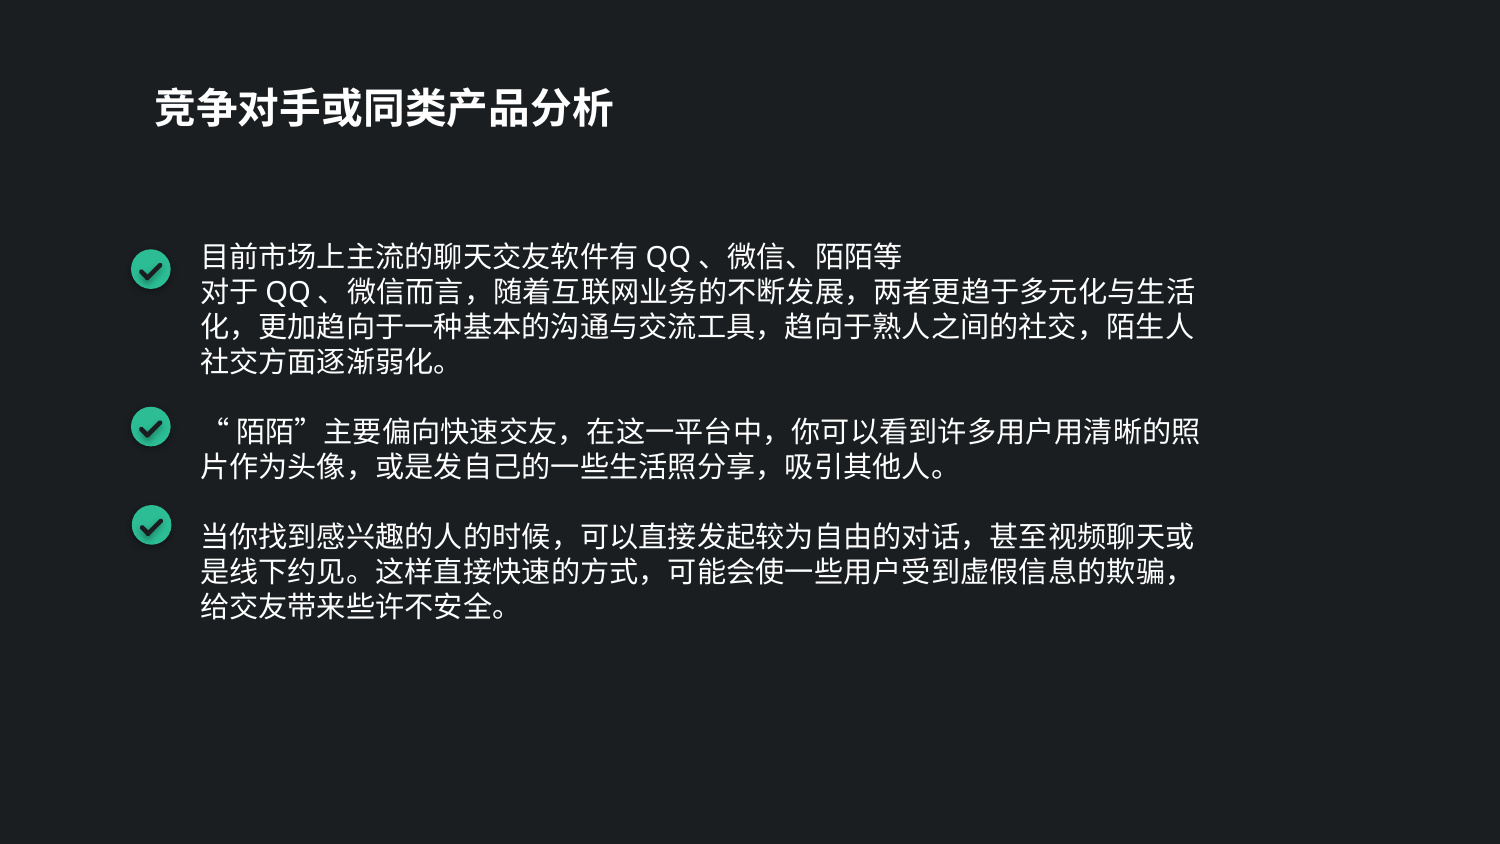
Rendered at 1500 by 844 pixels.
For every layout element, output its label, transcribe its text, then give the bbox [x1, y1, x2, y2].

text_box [131, 504, 172, 545]
text_box 目前市场上主流的聊天交友软件有QQ、微信、陌陌等 对于QQ、微信而言，随着互联网业务的不断发展，两者更趋于多元化与生活化，更加趋向于一种基本的沟通与交流工具，趋向于熟人之间的社交，陌生人社交方面逐渐弱化。 “陌陌”主要偏向快速交友，在这一平台中，你可以看到许多用户用清晰的照片作为头像，或是发自己的一些生活照分享，吸引其他人。 当你找到感兴趣的人的时候，可以直接发起较为自由的对话，甚至视频聊天或是线下约见。这样直接快速的方式，可能会使一些用户受到虚假信息的欺骗，给交友带来些许不安全。 [185, 230, 1224, 666]
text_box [130, 406, 171, 447]
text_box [130, 249, 171, 290]
text_box 竞争对手或同类产品分析 [139, 74, 1066, 140]
